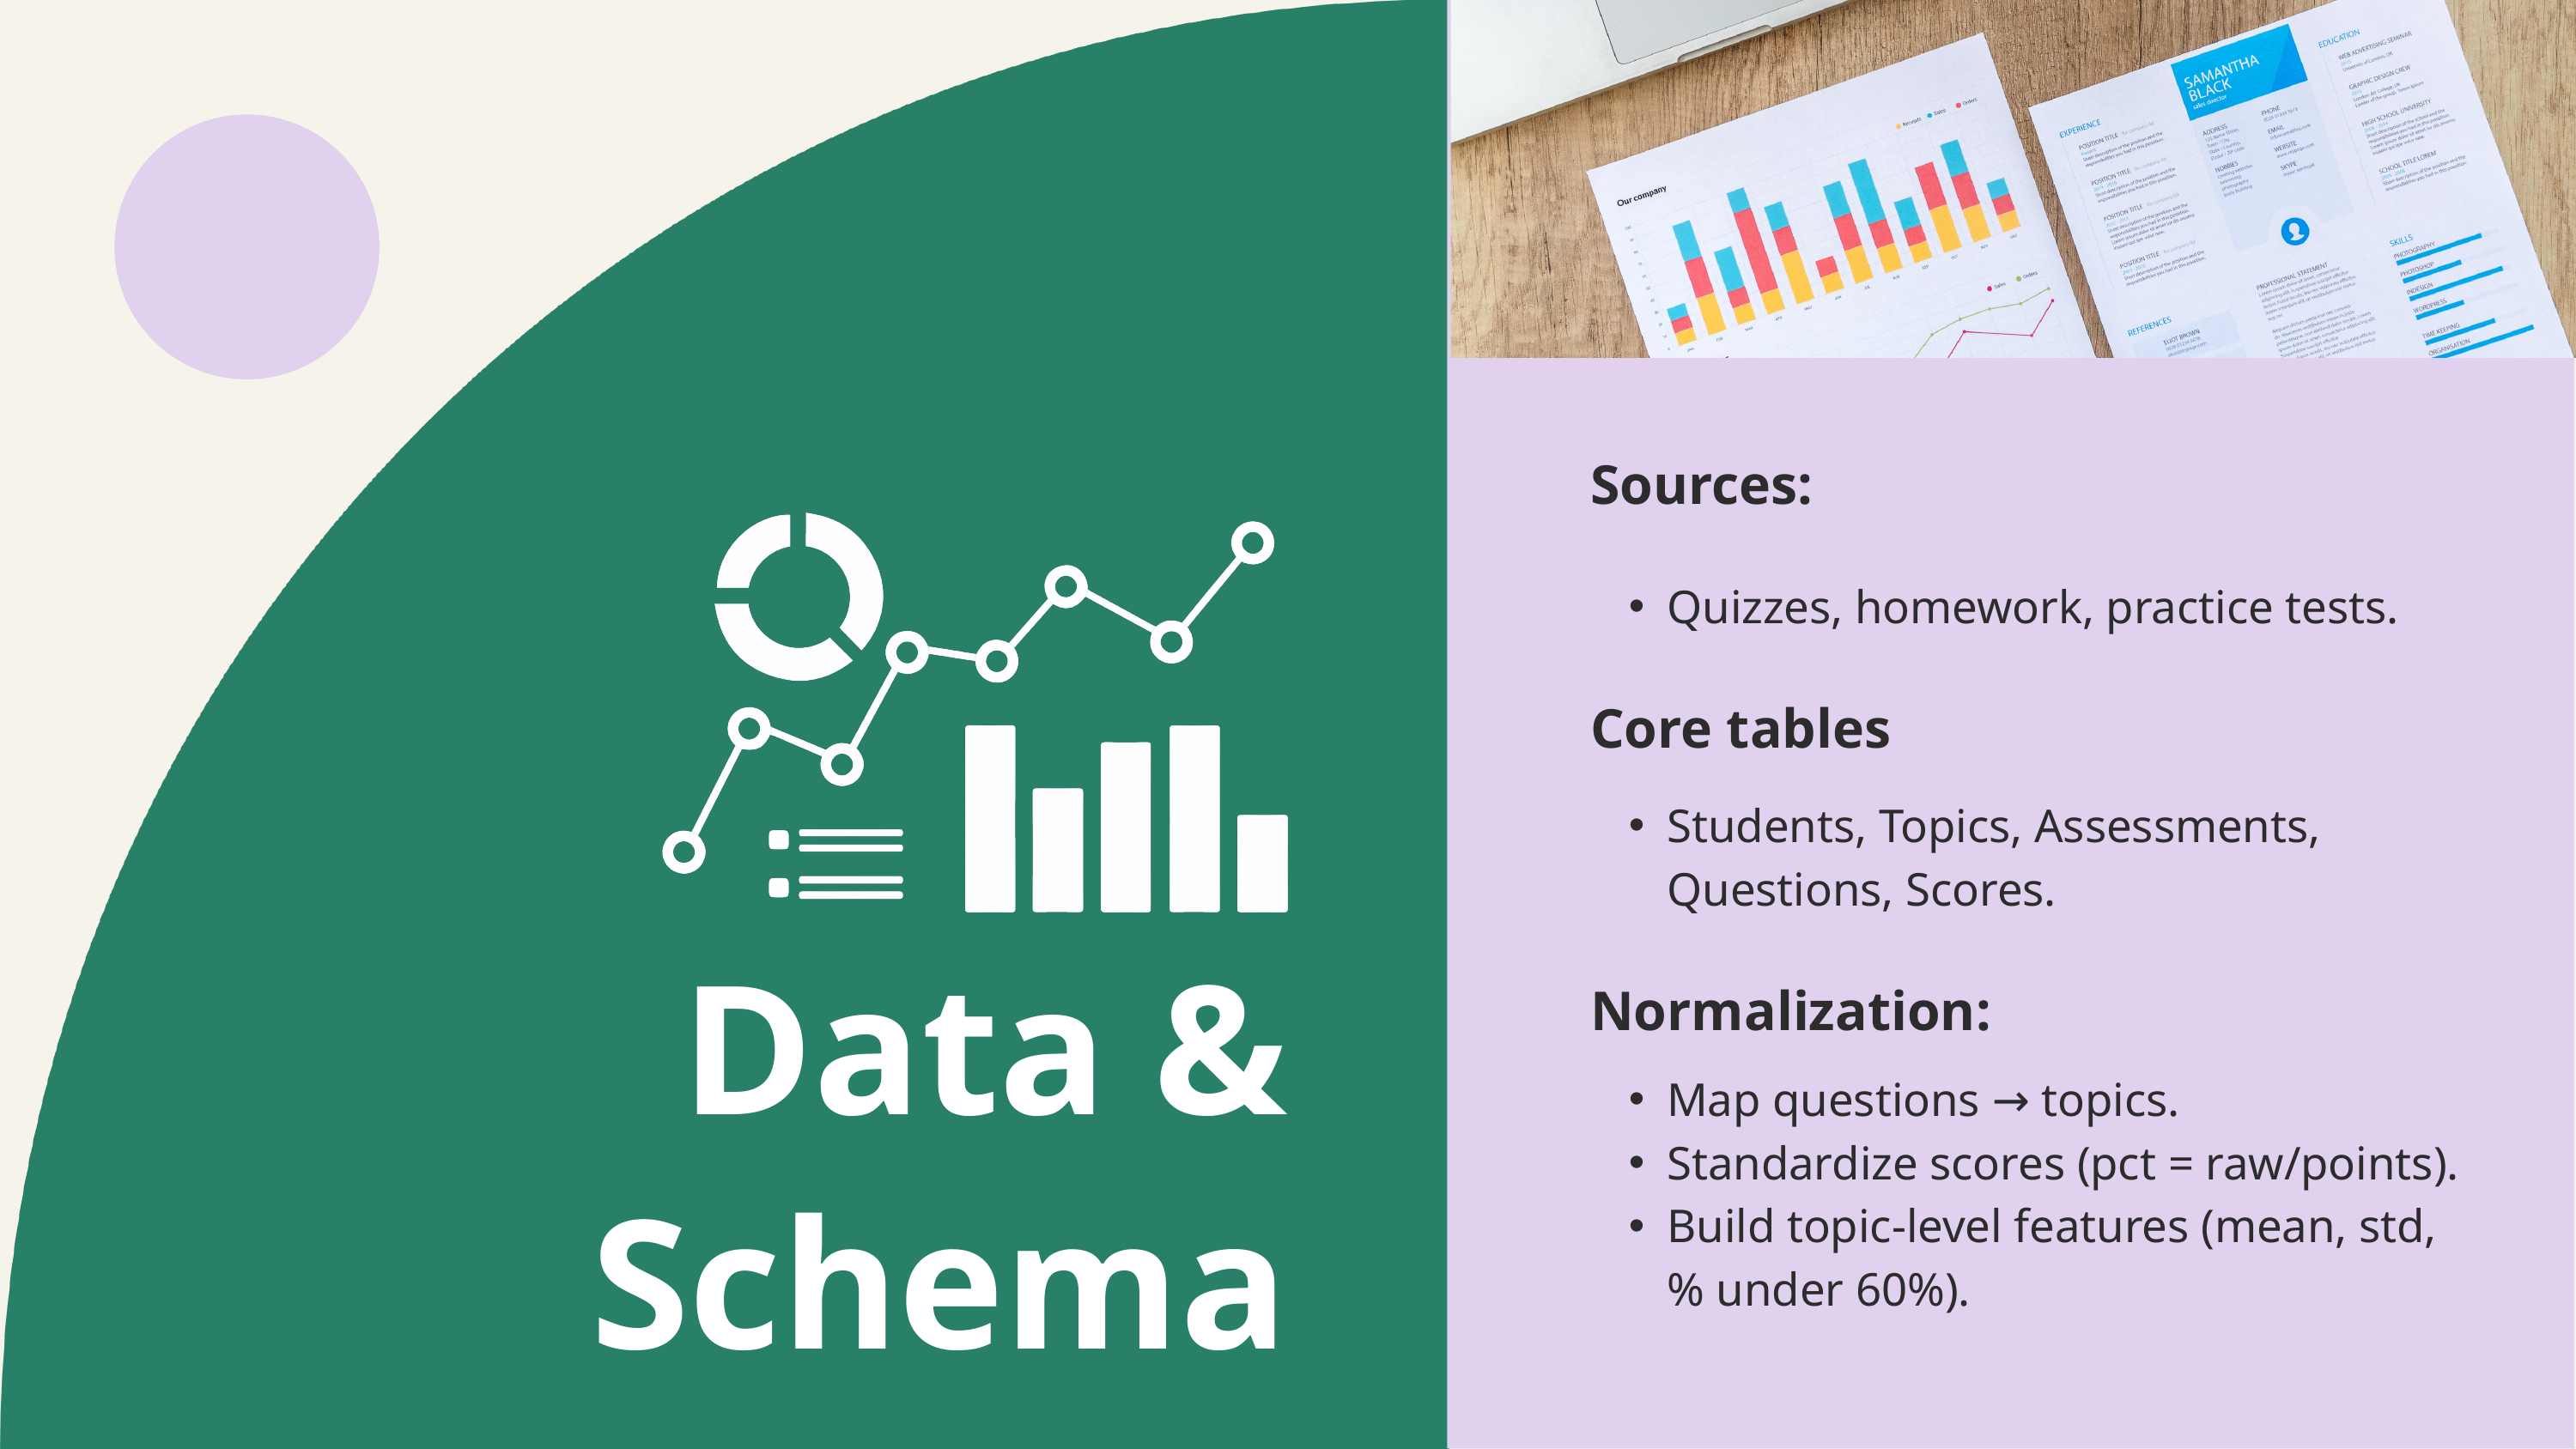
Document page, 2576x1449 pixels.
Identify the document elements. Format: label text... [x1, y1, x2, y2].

text_box [662, 512, 1289, 912]
text_box Quizzes, homework, practice tests. [1590, 568, 2432, 633]
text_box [1450, 0, 2576, 358]
text_box [1447, 361, 2574, 1449]
text_box Normalization: [1590, 976, 2432, 1041]
text_box Map questions → topics. Standardize scores (pct = raw/points). Build topic-level features (mean, std, % under 60%). [1590, 1062, 2461, 1315]
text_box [114, 114, 380, 380]
text_box Students, Topics, Assessments, Questions, Scores. [1590, 788, 2432, 915]
text_box Core tables [1590, 694, 2432, 759]
text_box [0, 0, 1447, 1449]
text_box Sources: [1590, 451, 2432, 516]
text_box Data & Schema [366, 916, 1288, 1385]
